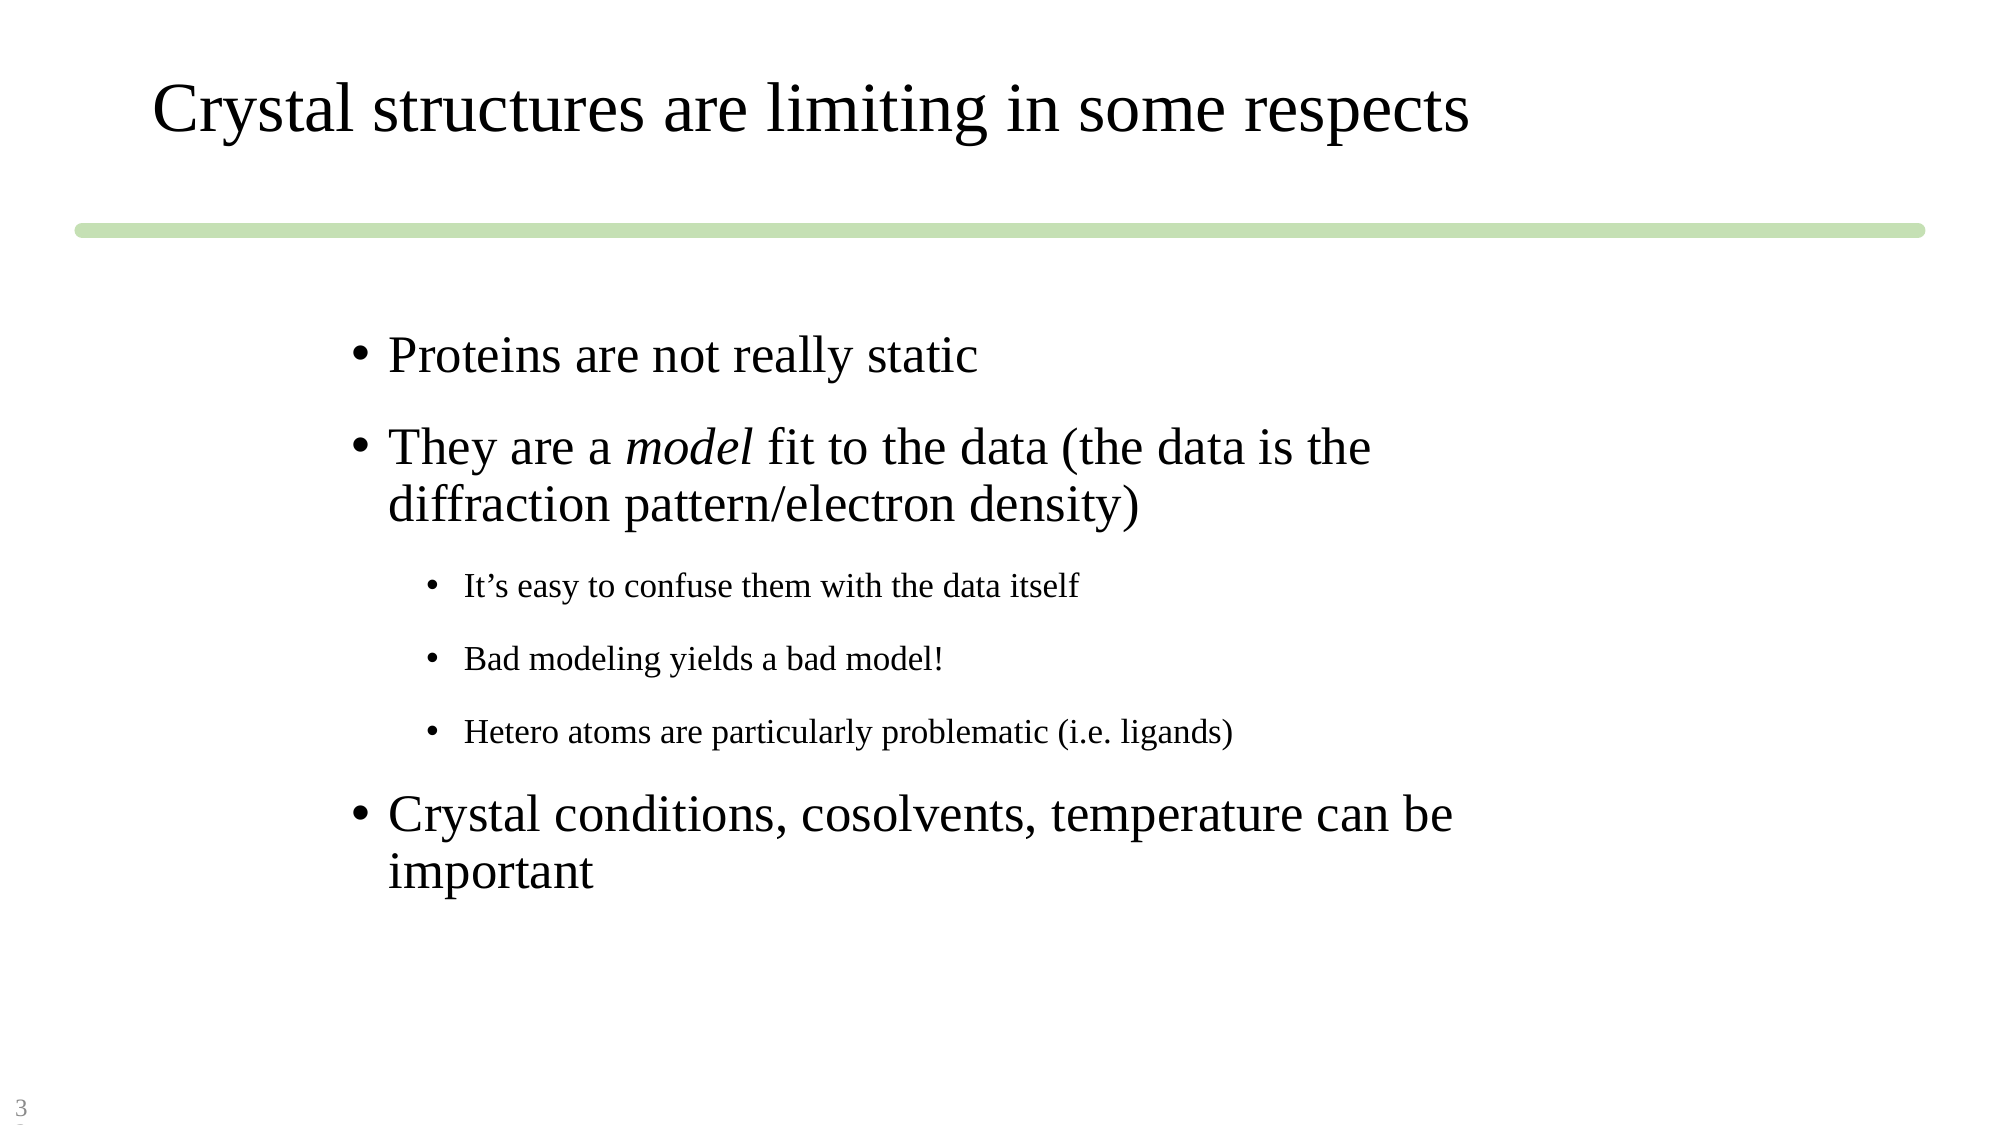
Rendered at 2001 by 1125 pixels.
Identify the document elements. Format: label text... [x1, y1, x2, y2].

title Crystal structures are limiting in some respects [137, 0, 1863, 218]
slide_number 32 [0, 1085, 53, 1125]
list Proteins are not really static They are a model fit to the data (the data is the diffraction pattern/electron density) It’s easy to confuse them with the data itself Bad modeling yields a bad model! Hetero atoms are particularly problematic (i.e. ligands) Crystal conditions, cosolvents, temperature can be important [336, 319, 1544, 979]
